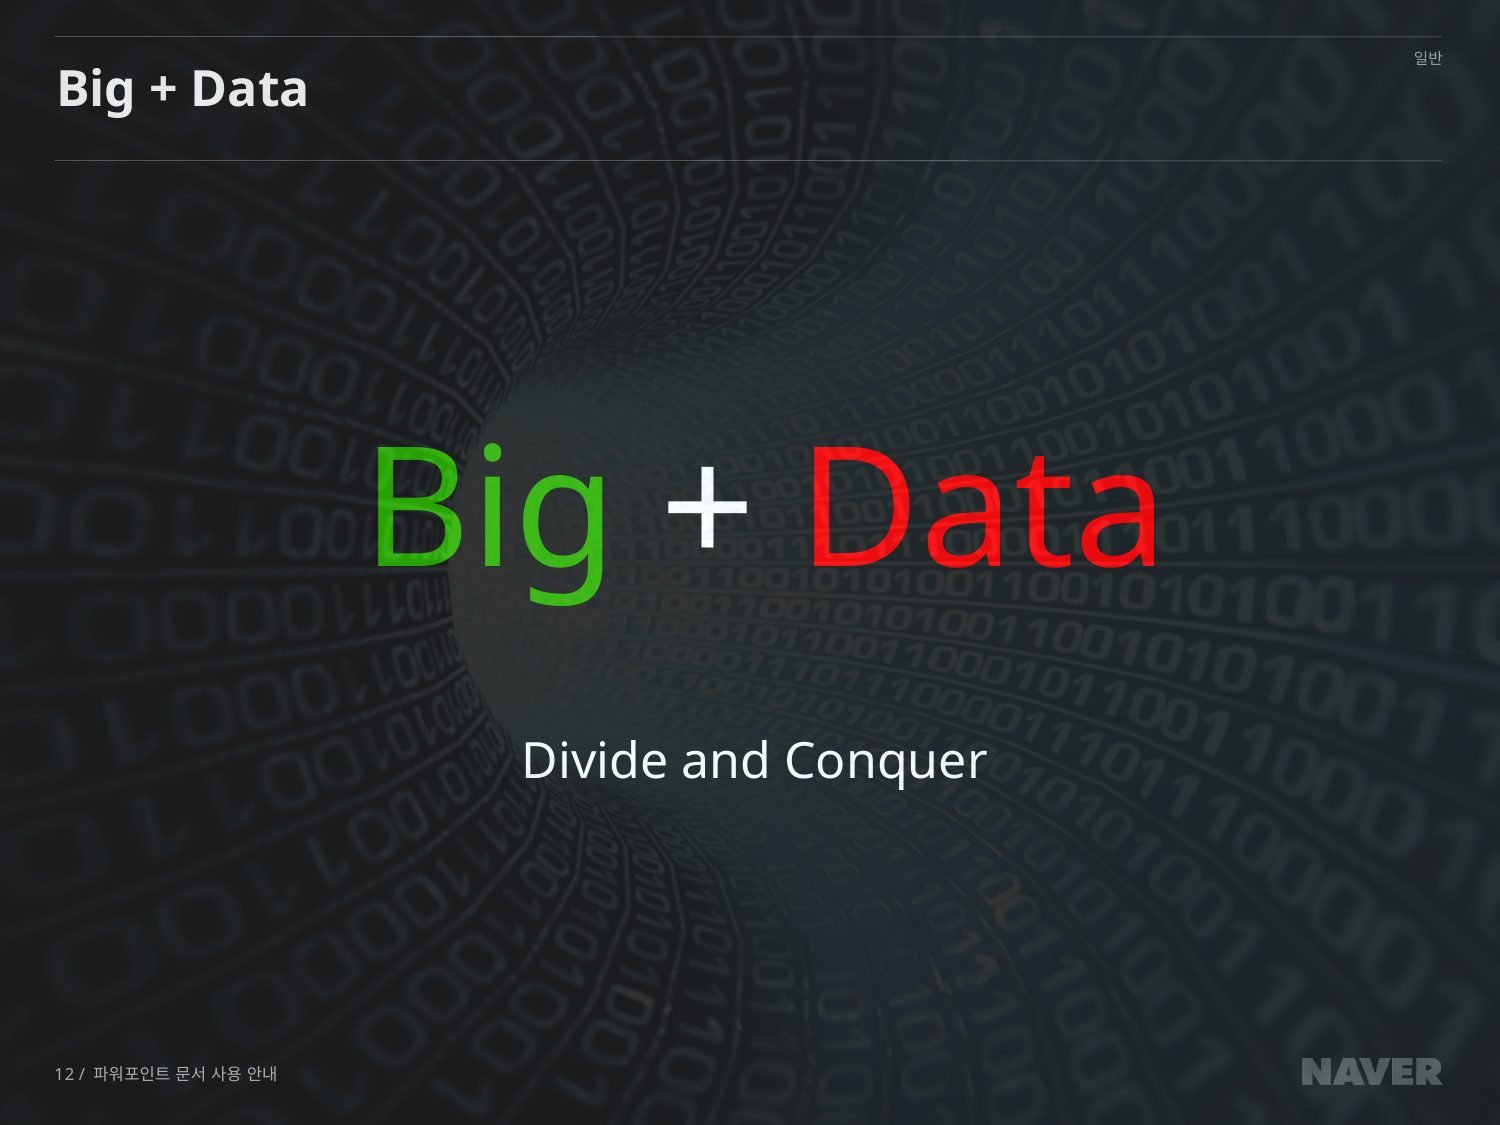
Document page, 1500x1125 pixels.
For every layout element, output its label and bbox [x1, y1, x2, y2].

text_box [0, 0, 1500, 1125]
